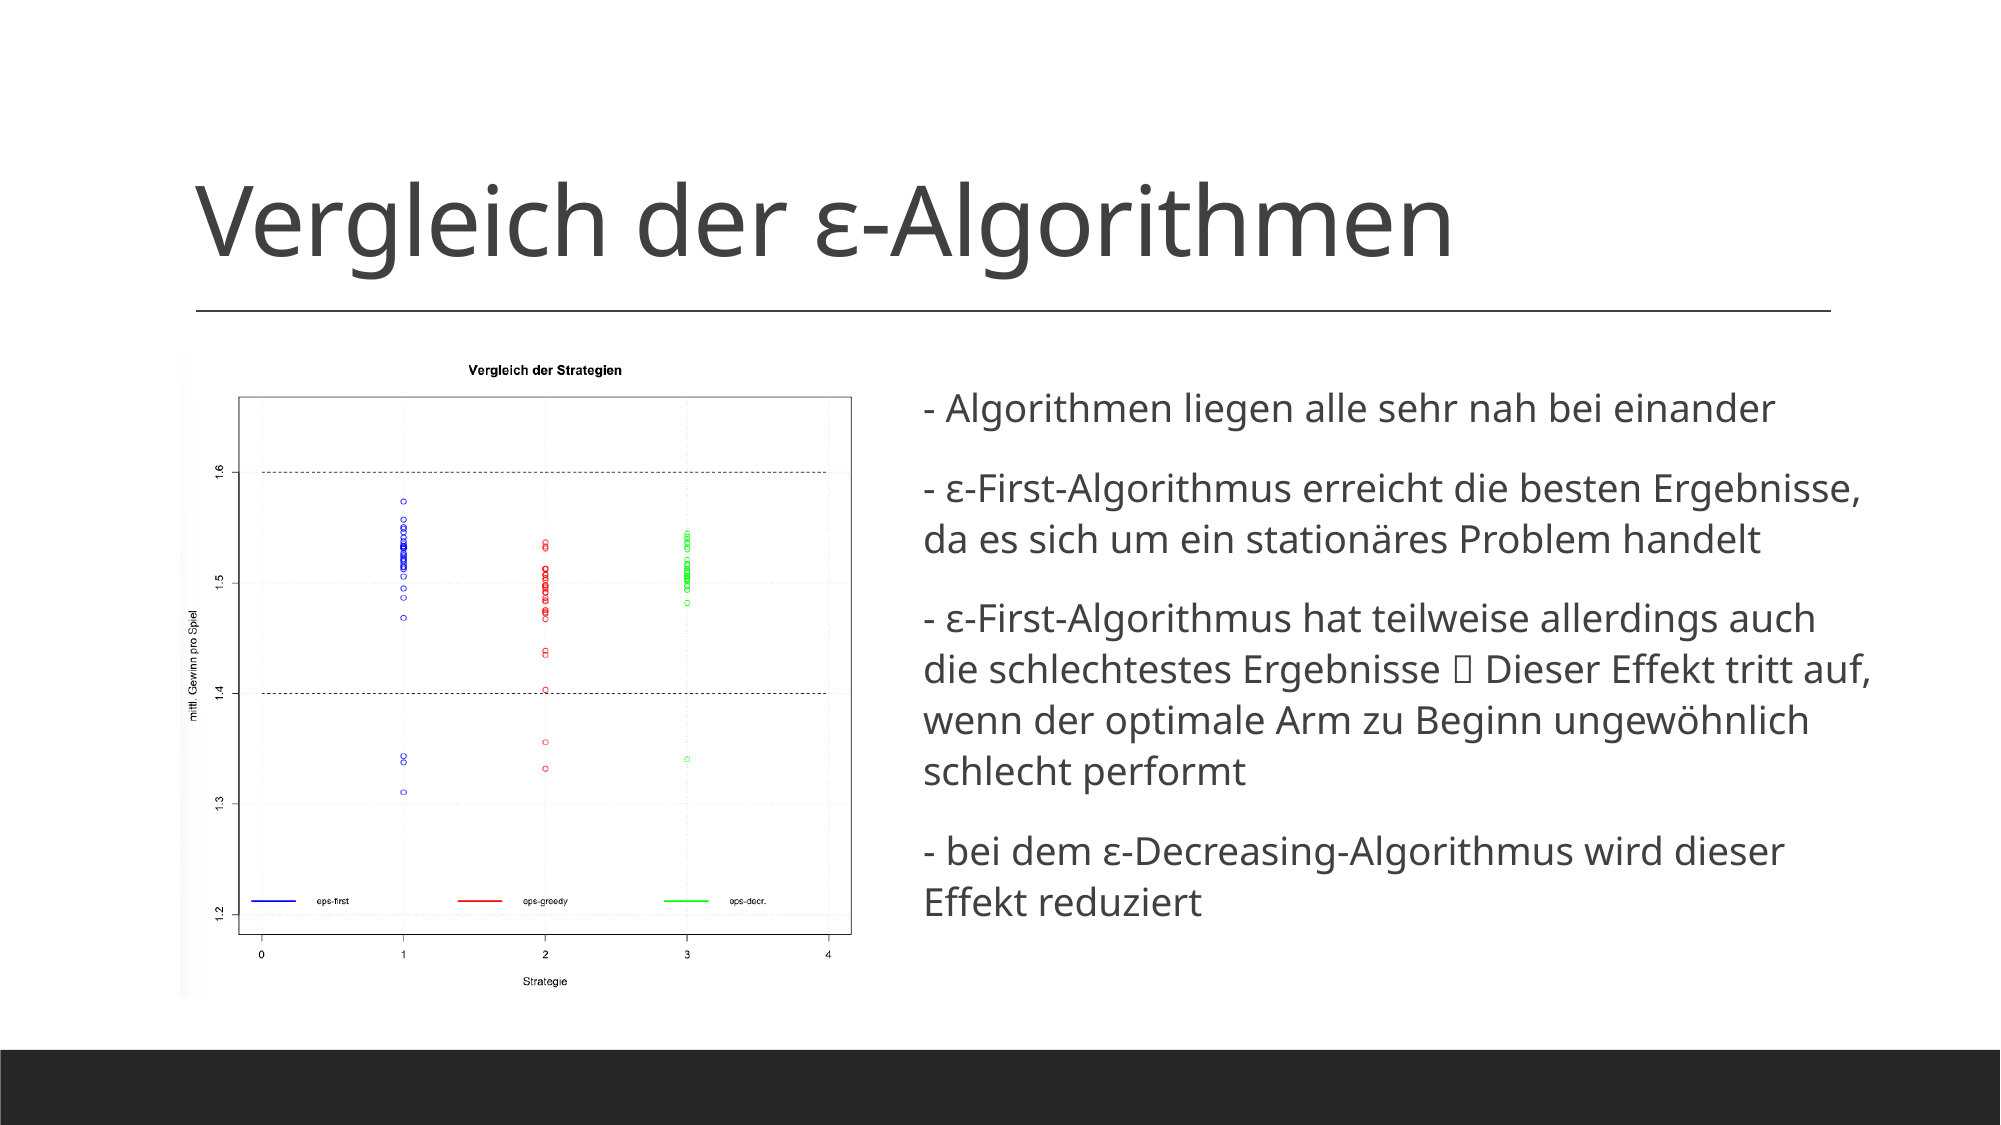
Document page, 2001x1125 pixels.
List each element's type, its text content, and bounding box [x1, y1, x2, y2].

text_box - Algorithmen liegen alle sehr nah bei einander - ε-First-Algorithmus erreicht die besten Ergebnisse, da es sich um ein stationäres Problem handelt - ε-First-Algorithmus hat teilweise allerdings auch die schlechtestes Ergebnisse  Dieser Effekt tritt auf, wenn der optimale Arm zu Beginn ungewöhnlich schlecht performt - bei dem ε-Decreasing-Algorithmus wird dieser Effekt reduziert [908, 371, 1878, 976]
title Vergleich der ε-Algorithmen [180, 47, 1830, 285]
picture [179, 354, 864, 999]
